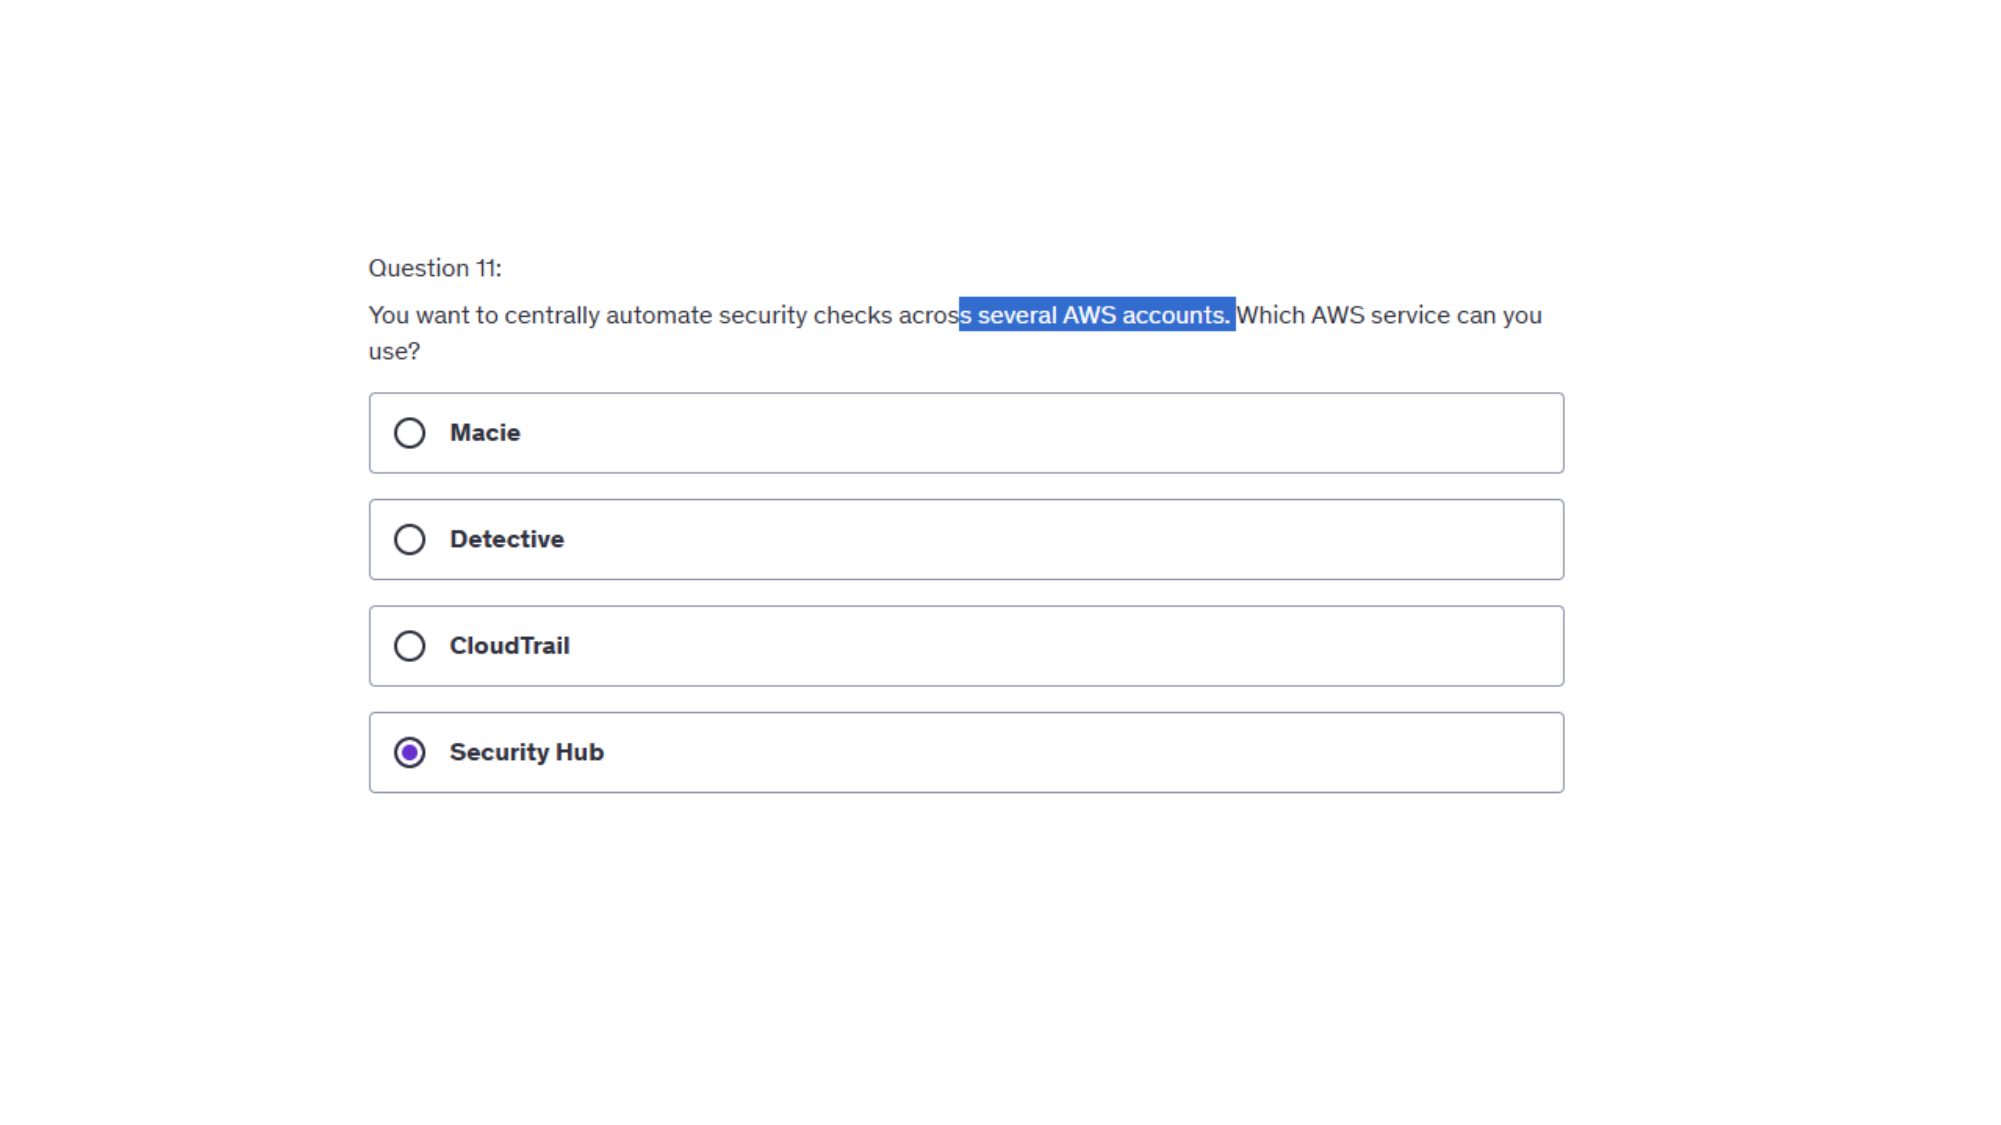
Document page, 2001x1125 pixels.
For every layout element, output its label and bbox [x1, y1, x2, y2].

picture [313, 214, 1687, 911]
